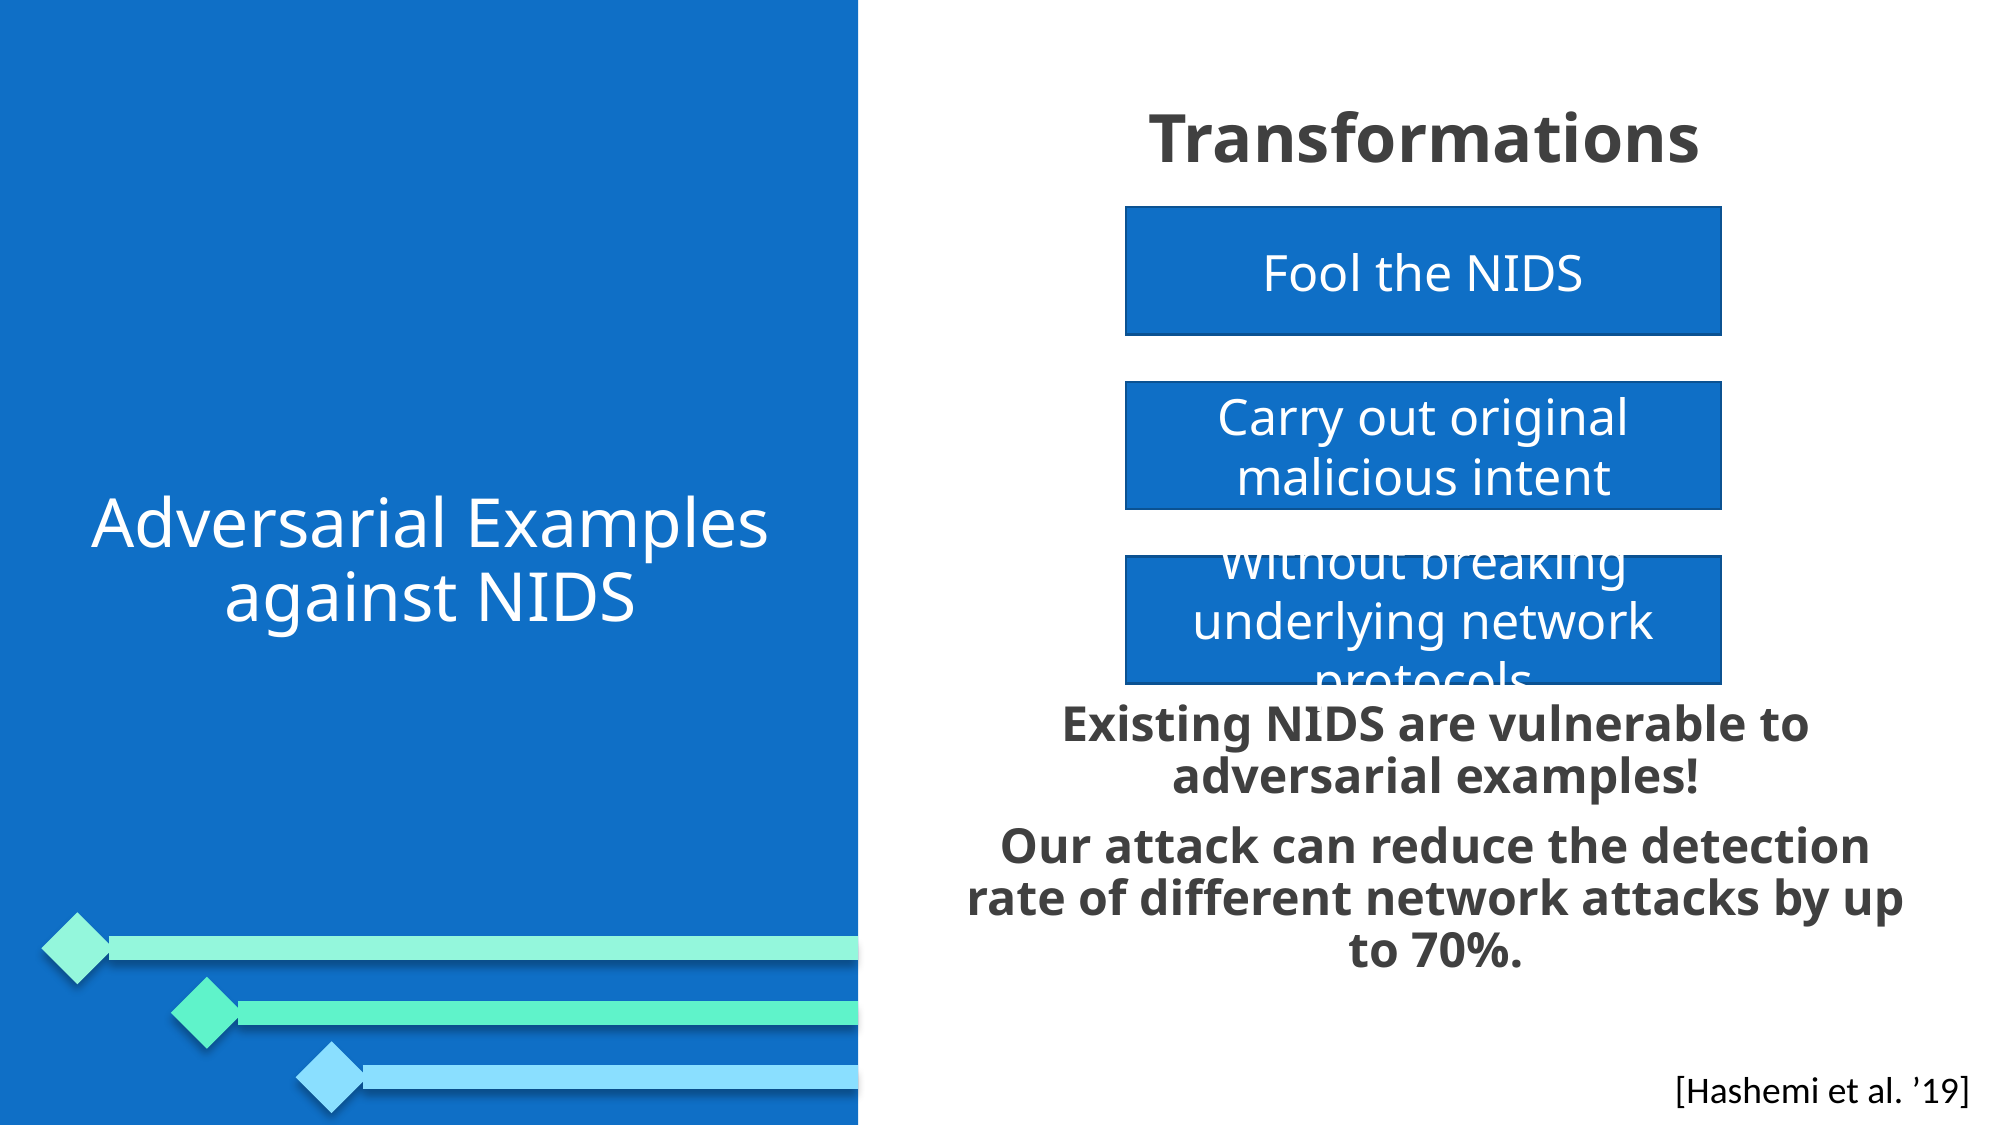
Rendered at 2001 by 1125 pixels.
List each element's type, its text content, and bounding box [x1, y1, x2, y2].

title Adversarial Examples against NIDS [71, 453, 791, 672]
list Existing NIDS are vulnerable to adversarial examples! Our attack can reduce the detection rate of different network attacks by up to 70%. [934, 131, 1938, 992]
text_box Transformations [1099, 96, 1751, 811]
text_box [1126, 207, 1721, 684]
text_box [Hashemi et al. ’19] [1570, 1058, 2000, 1119]
